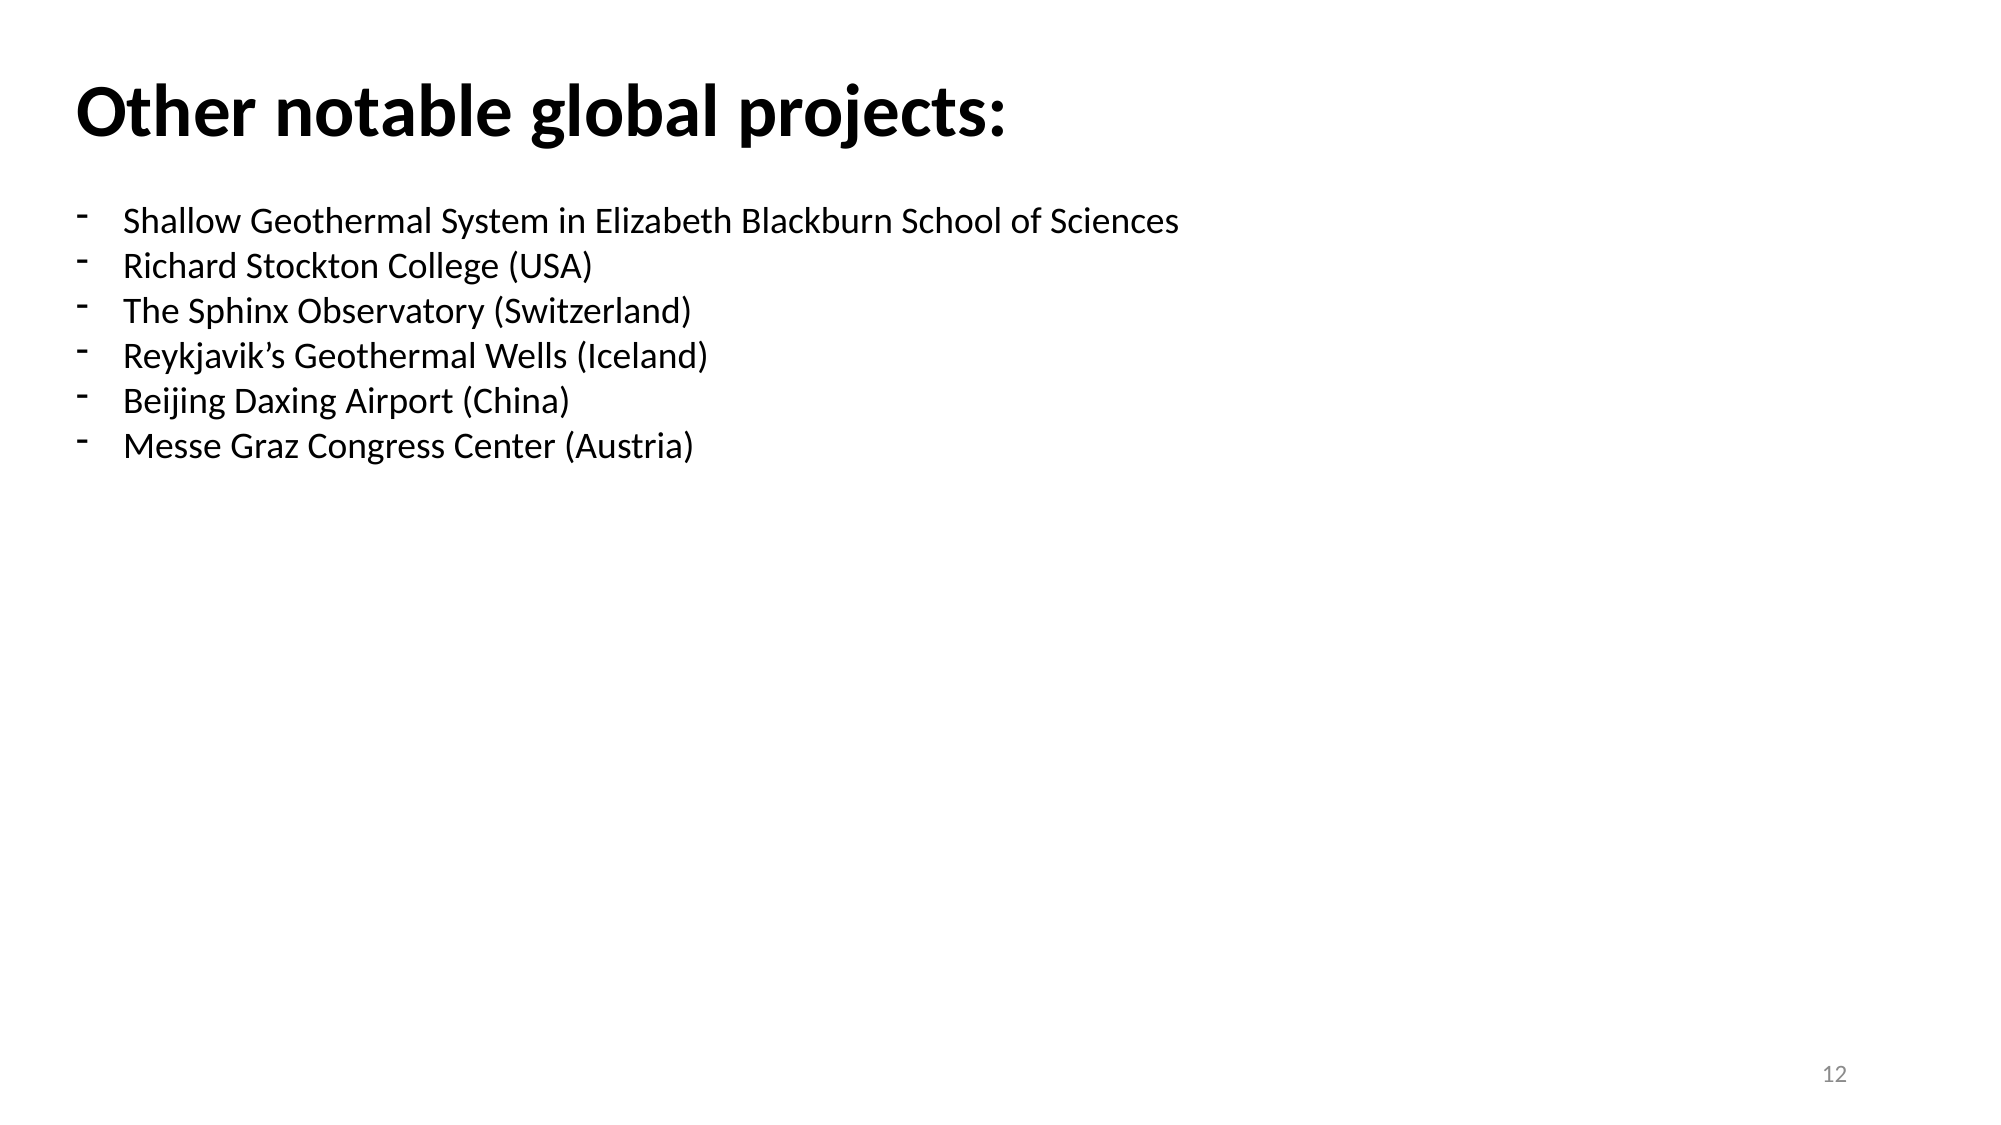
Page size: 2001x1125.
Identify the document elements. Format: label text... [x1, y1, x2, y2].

slide_number 12 [1412, 1042, 1863, 1103]
text_box Other notable global projects: Shallow Geothermal System in Elizabeth Blackburn School of Sciences Richard Stockton College (USA) The Sphinx Observatory (Switzerland) Reykjavik’s Geothermal Wells (Iceland) Beijing Daxing Airport (China) Messe Graz Congress Center (Austria) [61, 54, 1613, 474]
